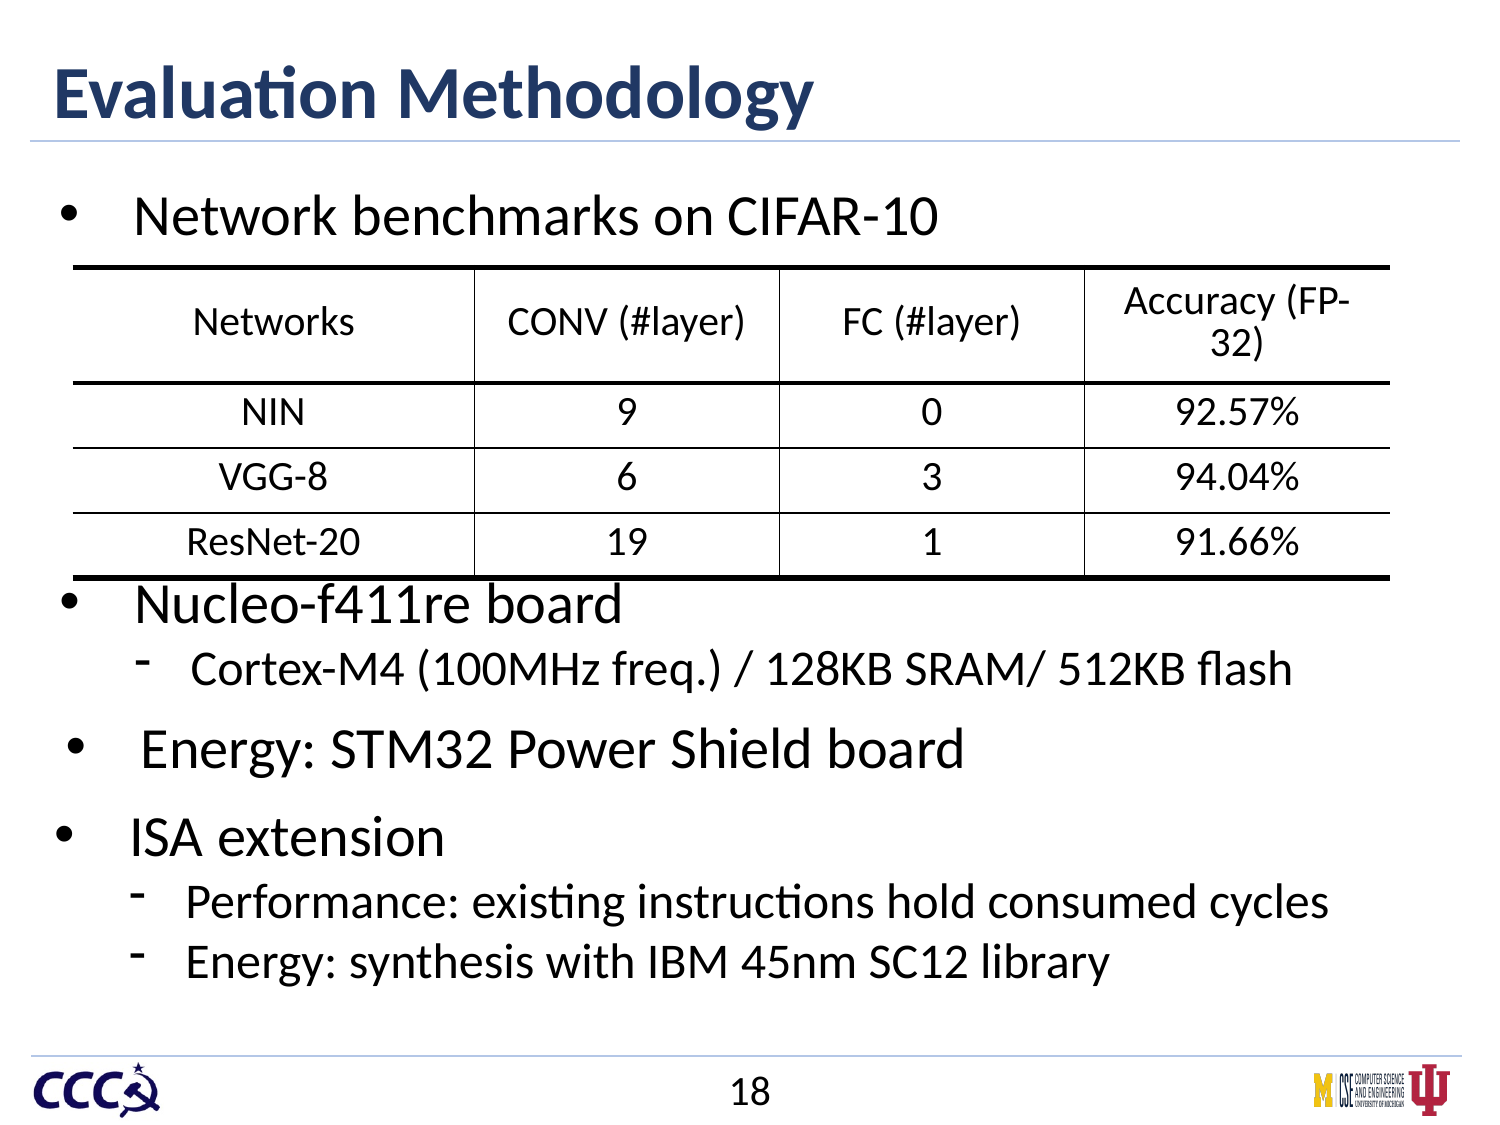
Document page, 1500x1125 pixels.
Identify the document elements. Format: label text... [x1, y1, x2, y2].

table_cell 3 [780, 449, 1084, 512]
table_cell 0 [780, 385, 1084, 447]
table_header FC (#layer) [780, 270, 1084, 381]
table_cell 9 [475, 385, 779, 447]
text_box Nucleo-f411re board Cortex-M4 (100MHz freq.) / 128KB SRAM/ 512KB flash [44, 557, 1310, 703]
title Evaluation Methodology [38, 38, 1436, 139]
text_box Energy: STM32 Power Shield board [50, 702, 982, 788]
text_box Network benchmarks on CIFAR-10 [44, 170, 955, 255]
slide_number 18 [598, 1055, 902, 1125]
table_header Accuracy (FP-32) [1085, 270, 1390, 381]
table_cell 19 [475, 514, 779, 557]
table_cell 92.57% [1085, 385, 1390, 447]
table_cell 6 [475, 449, 779, 512]
table_cell VGG-8 [73, 449, 474, 512]
table_header CONV (#layer) [475, 270, 779, 381]
table_cell 91.66% [1085, 514, 1390, 575]
table_cell NIN [73, 385, 474, 447]
table_cell 1 [780, 514, 1084, 557]
table_cell 94.04% [1085, 449, 1390, 512]
picture [1314, 1064, 1404, 1116]
table_cell ResNet-20 [73, 514, 474, 557]
text_box ISA extension Performance: existing instructions hold consumed cycles Energy: synthesis with IBM 45nm SC12 library [39, 790, 1345, 996]
table_header Networks [73, 270, 474, 381]
picture [31, 1062, 164, 1121]
